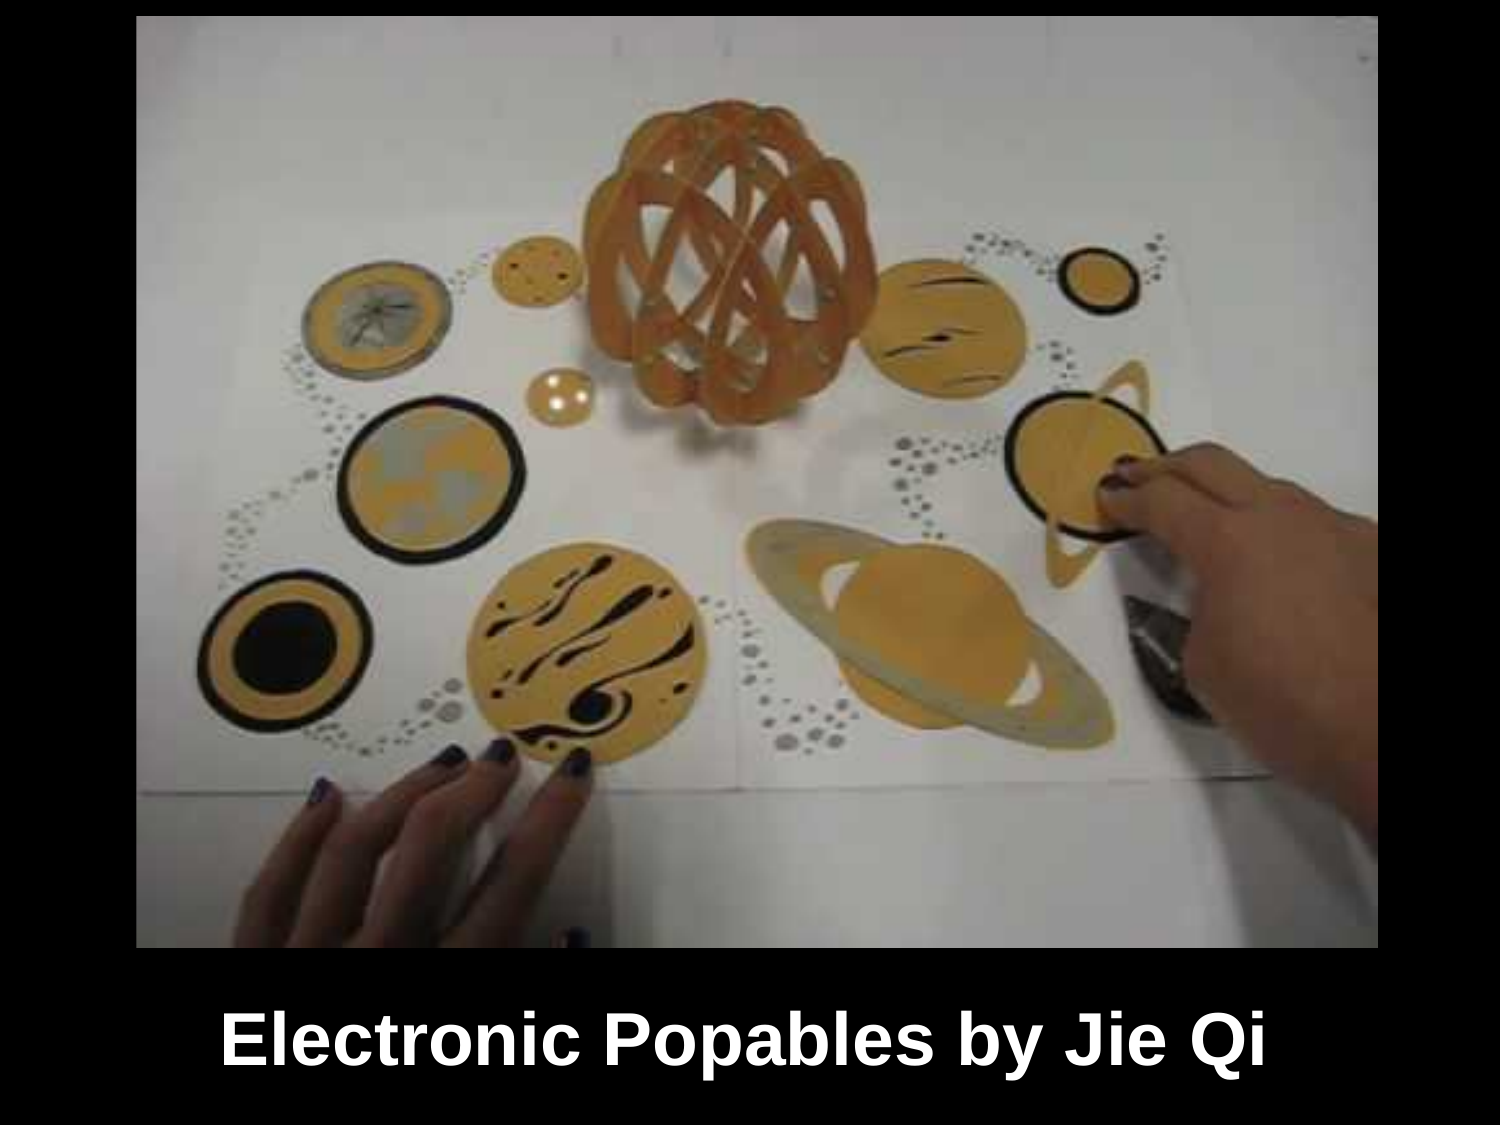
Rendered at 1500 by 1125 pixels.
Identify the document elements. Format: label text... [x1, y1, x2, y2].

text_box [136, 16, 1378, 948]
title Electronic Popables by Jie Qi [205, 918, 1335, 1096]
